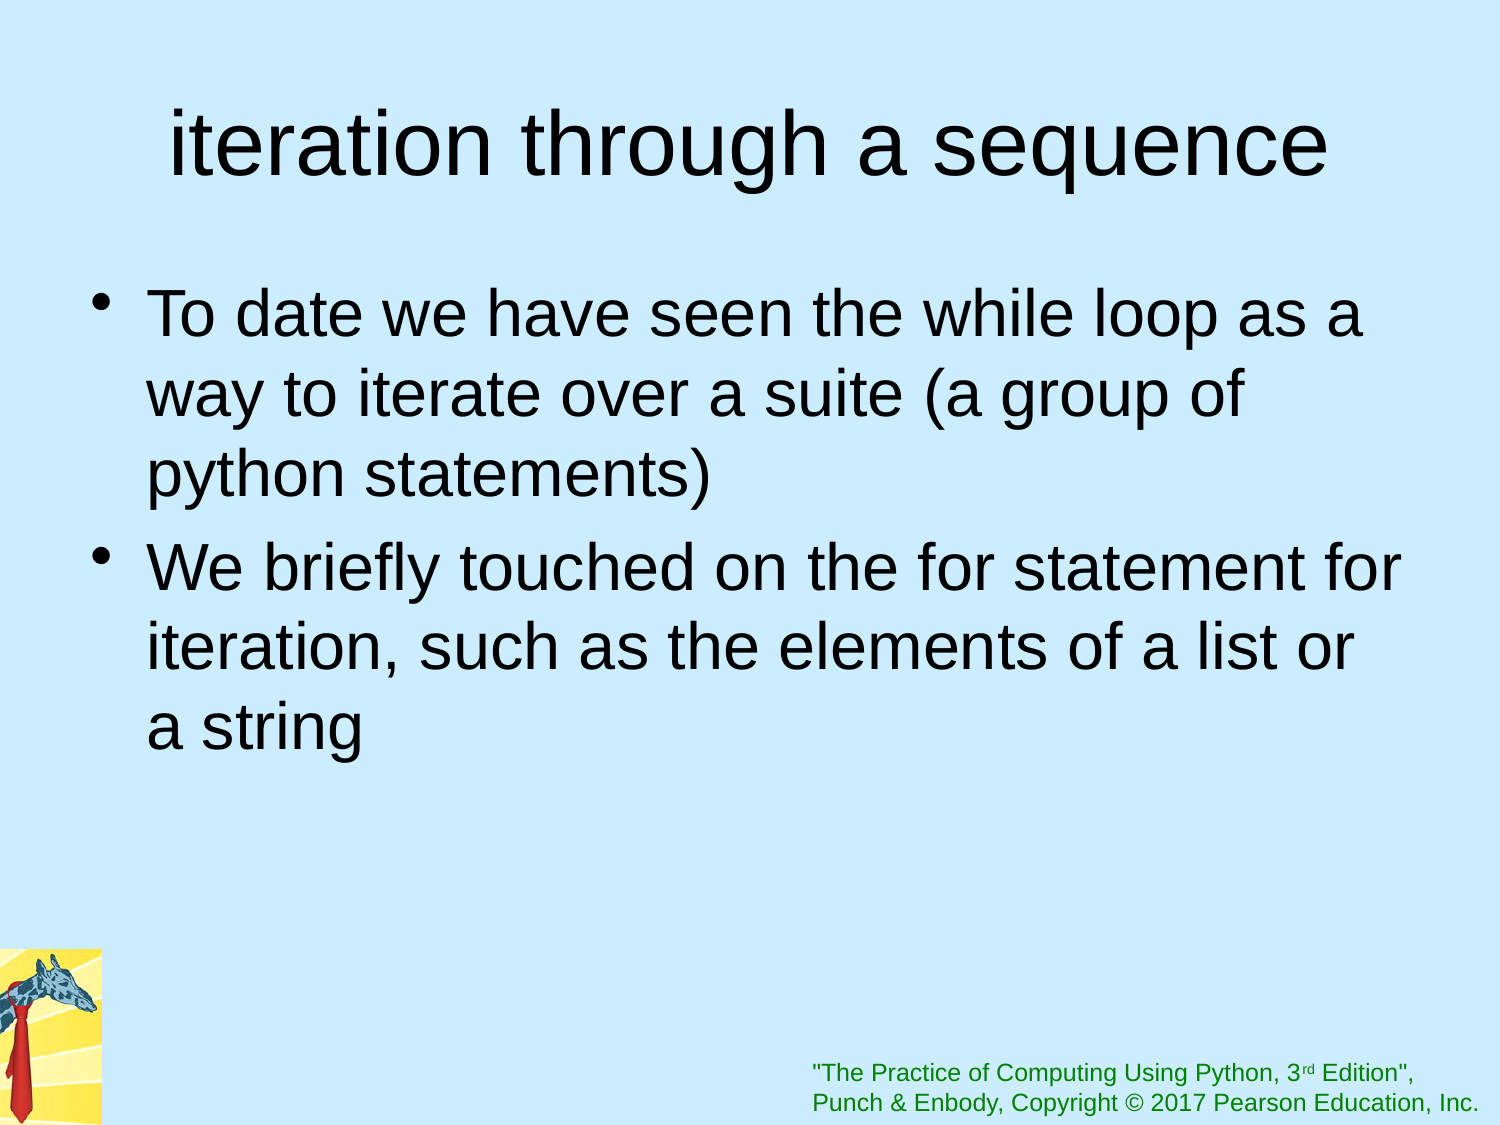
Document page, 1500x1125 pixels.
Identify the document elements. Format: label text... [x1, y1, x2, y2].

picture [0, 949, 102, 1125]
list To date we have seen the while loop as a way to iterate over a suite (a group of python statements) We briefly touched on the for statement for iteration, such as the elements of a list or a string [75, 262, 1425, 1005]
title iteration through a sequence [75, 45, 1425, 233]
